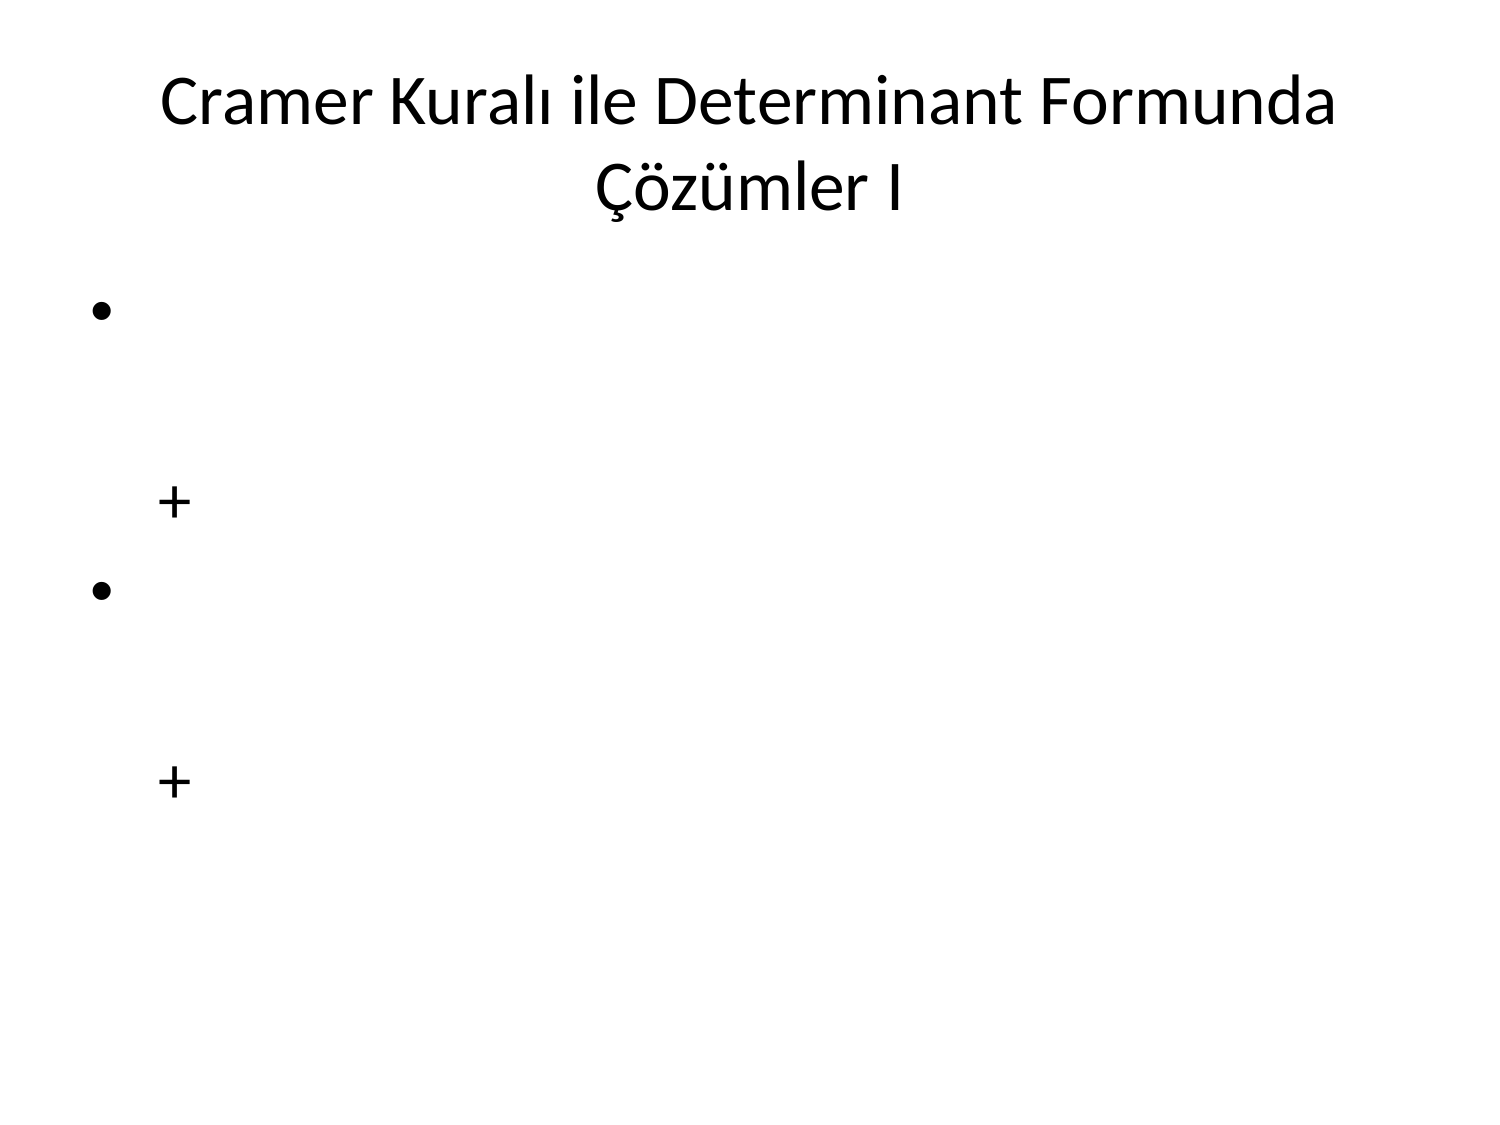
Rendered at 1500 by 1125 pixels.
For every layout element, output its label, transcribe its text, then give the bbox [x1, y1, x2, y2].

title Cramer Kuralı ile Determinant Formunda Çözümler I [75, 45, 1425, 233]
